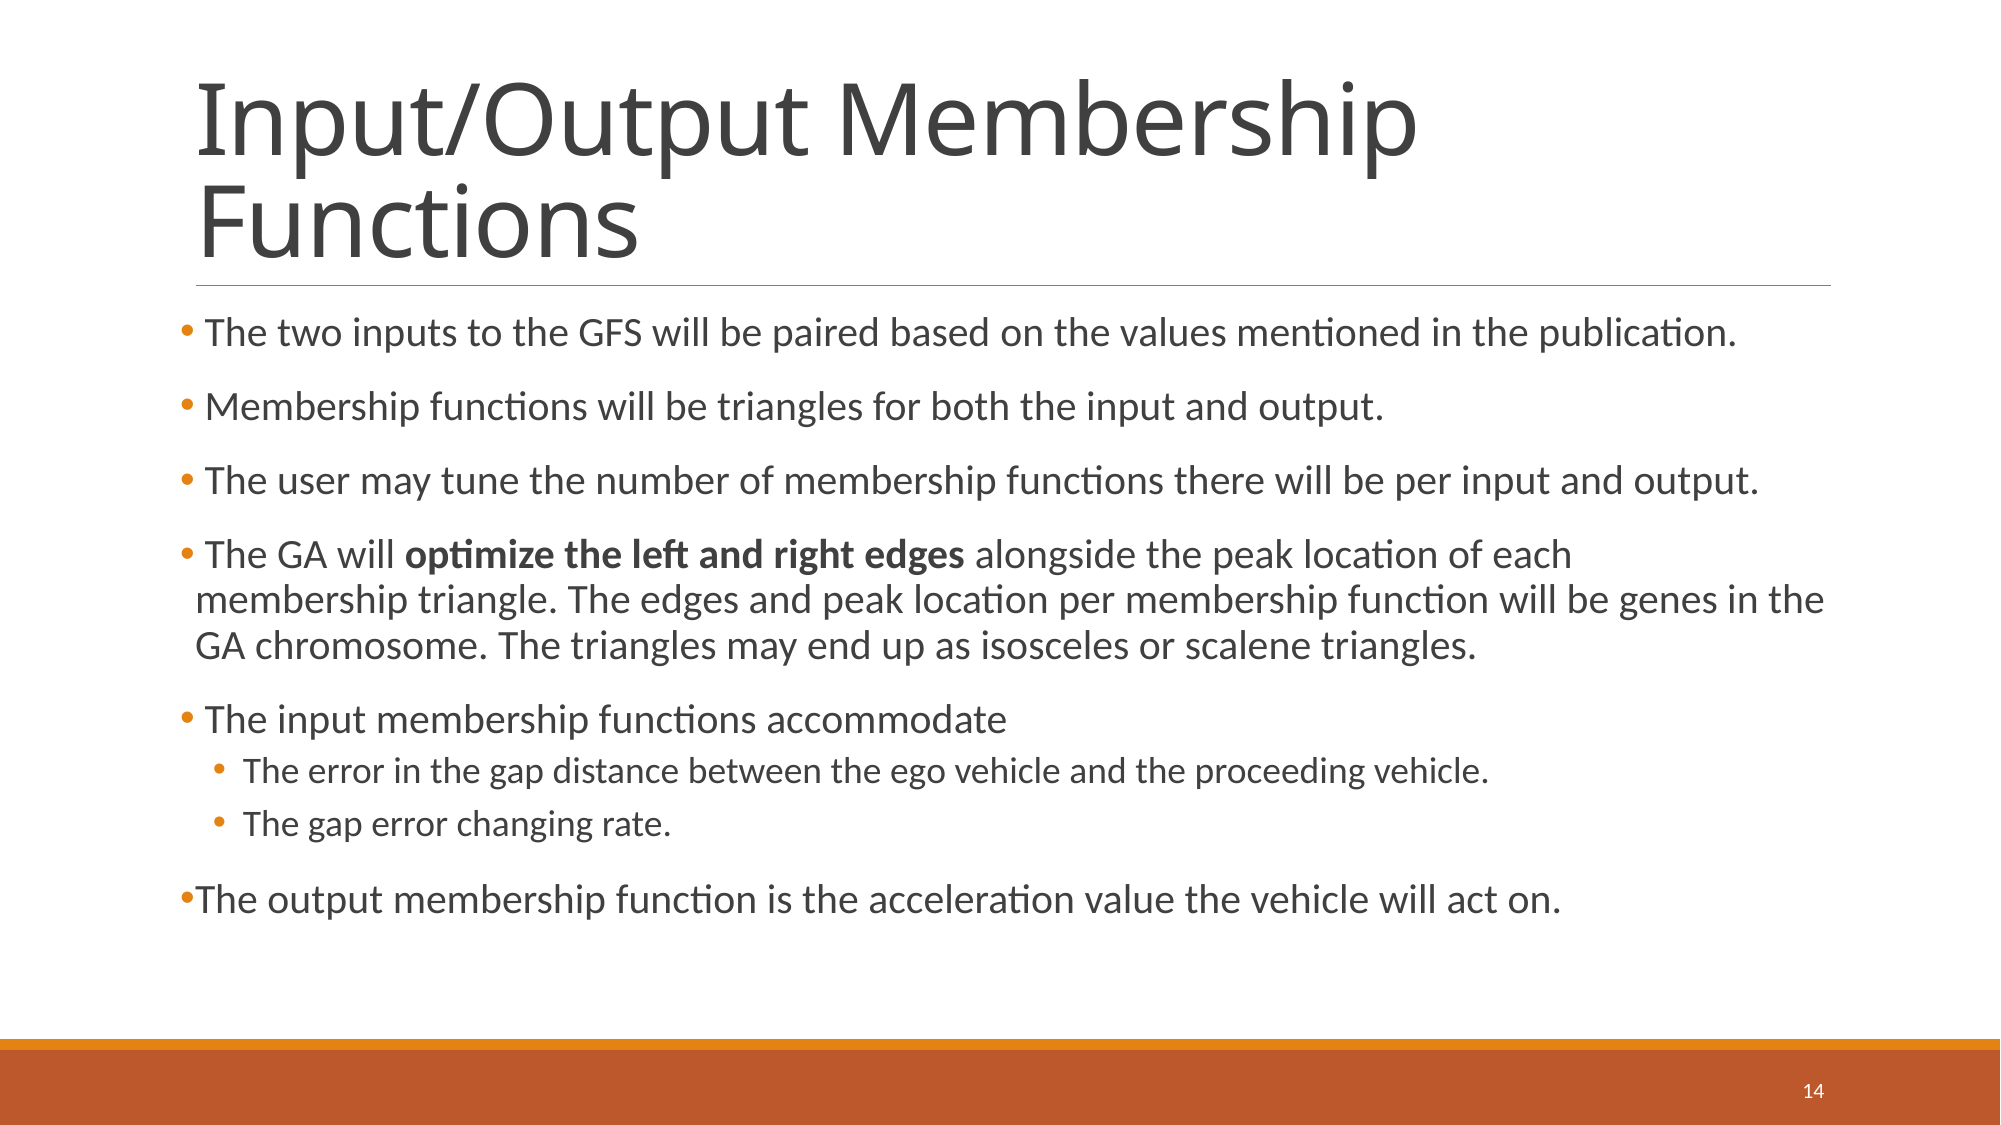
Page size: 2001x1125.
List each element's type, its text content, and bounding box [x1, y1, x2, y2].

slide_number 14 [1624, 1059, 1840, 1120]
list The two inputs to the GFS will be paired based on the values mentioned in the publication. Membership functions will be triangles for both the input and output. The user may tune the number of membership functions there will be per input and output. The GA will optimize the left and right edges alongside the peak location of each membership triangle. The edges and peak location per membership function will be genes in the GA chromosome. The triangles may end up as isosceles or scalene triangles. The input membership functions accommodate The error in the gap distance between the ego vehicle and the proceeding vehicle. The gap error changing rate. The output membership function is the acceleration value the vehicle will act on. [180, 302, 1830, 963]
title Input/Output Membership Functions [180, 47, 1830, 285]
